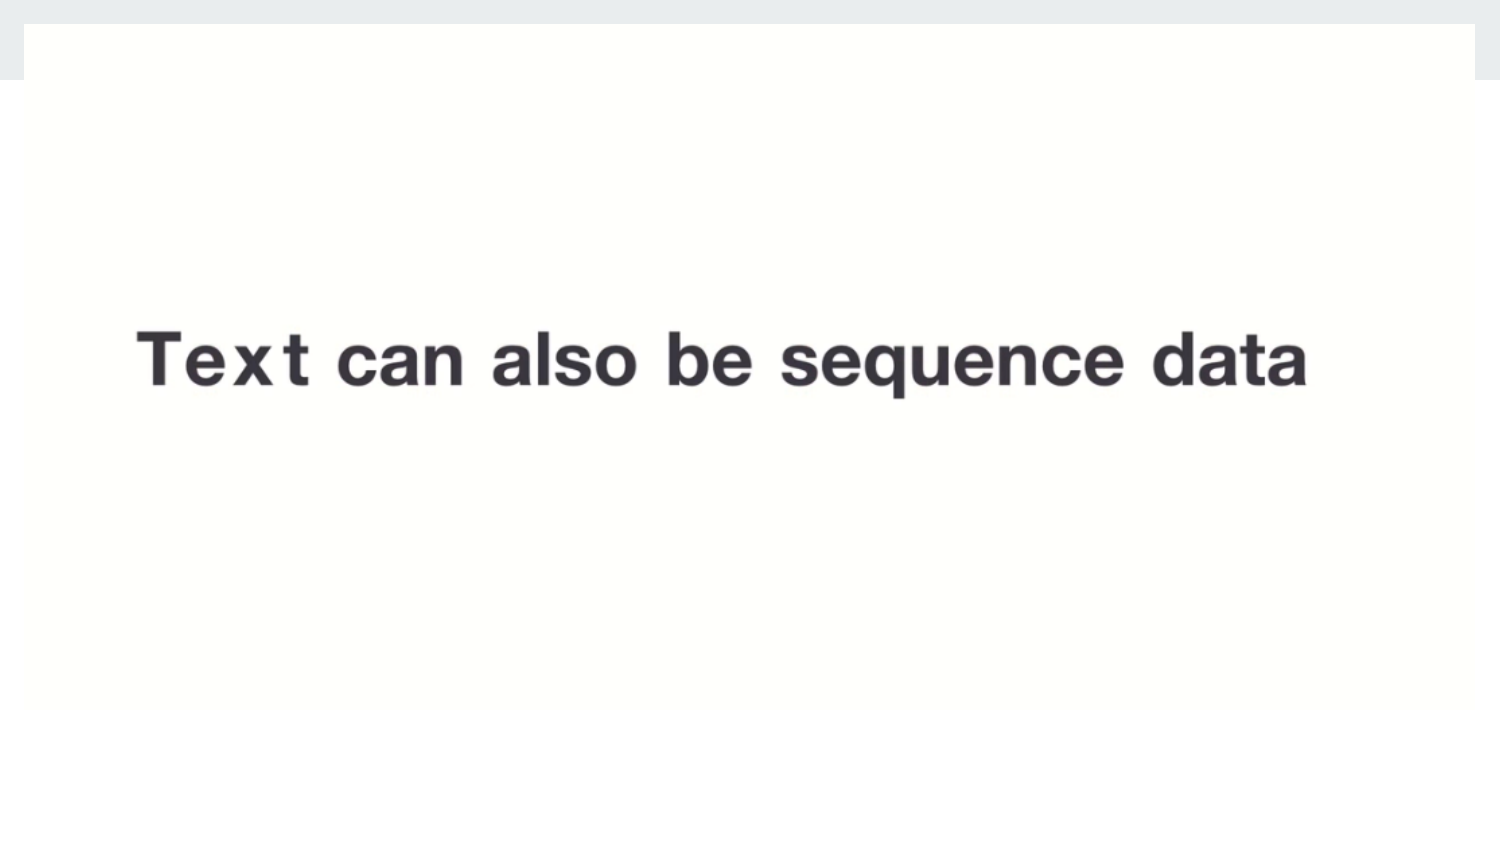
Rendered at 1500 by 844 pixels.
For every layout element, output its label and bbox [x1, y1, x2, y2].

picture [24, 24, 1476, 710]
